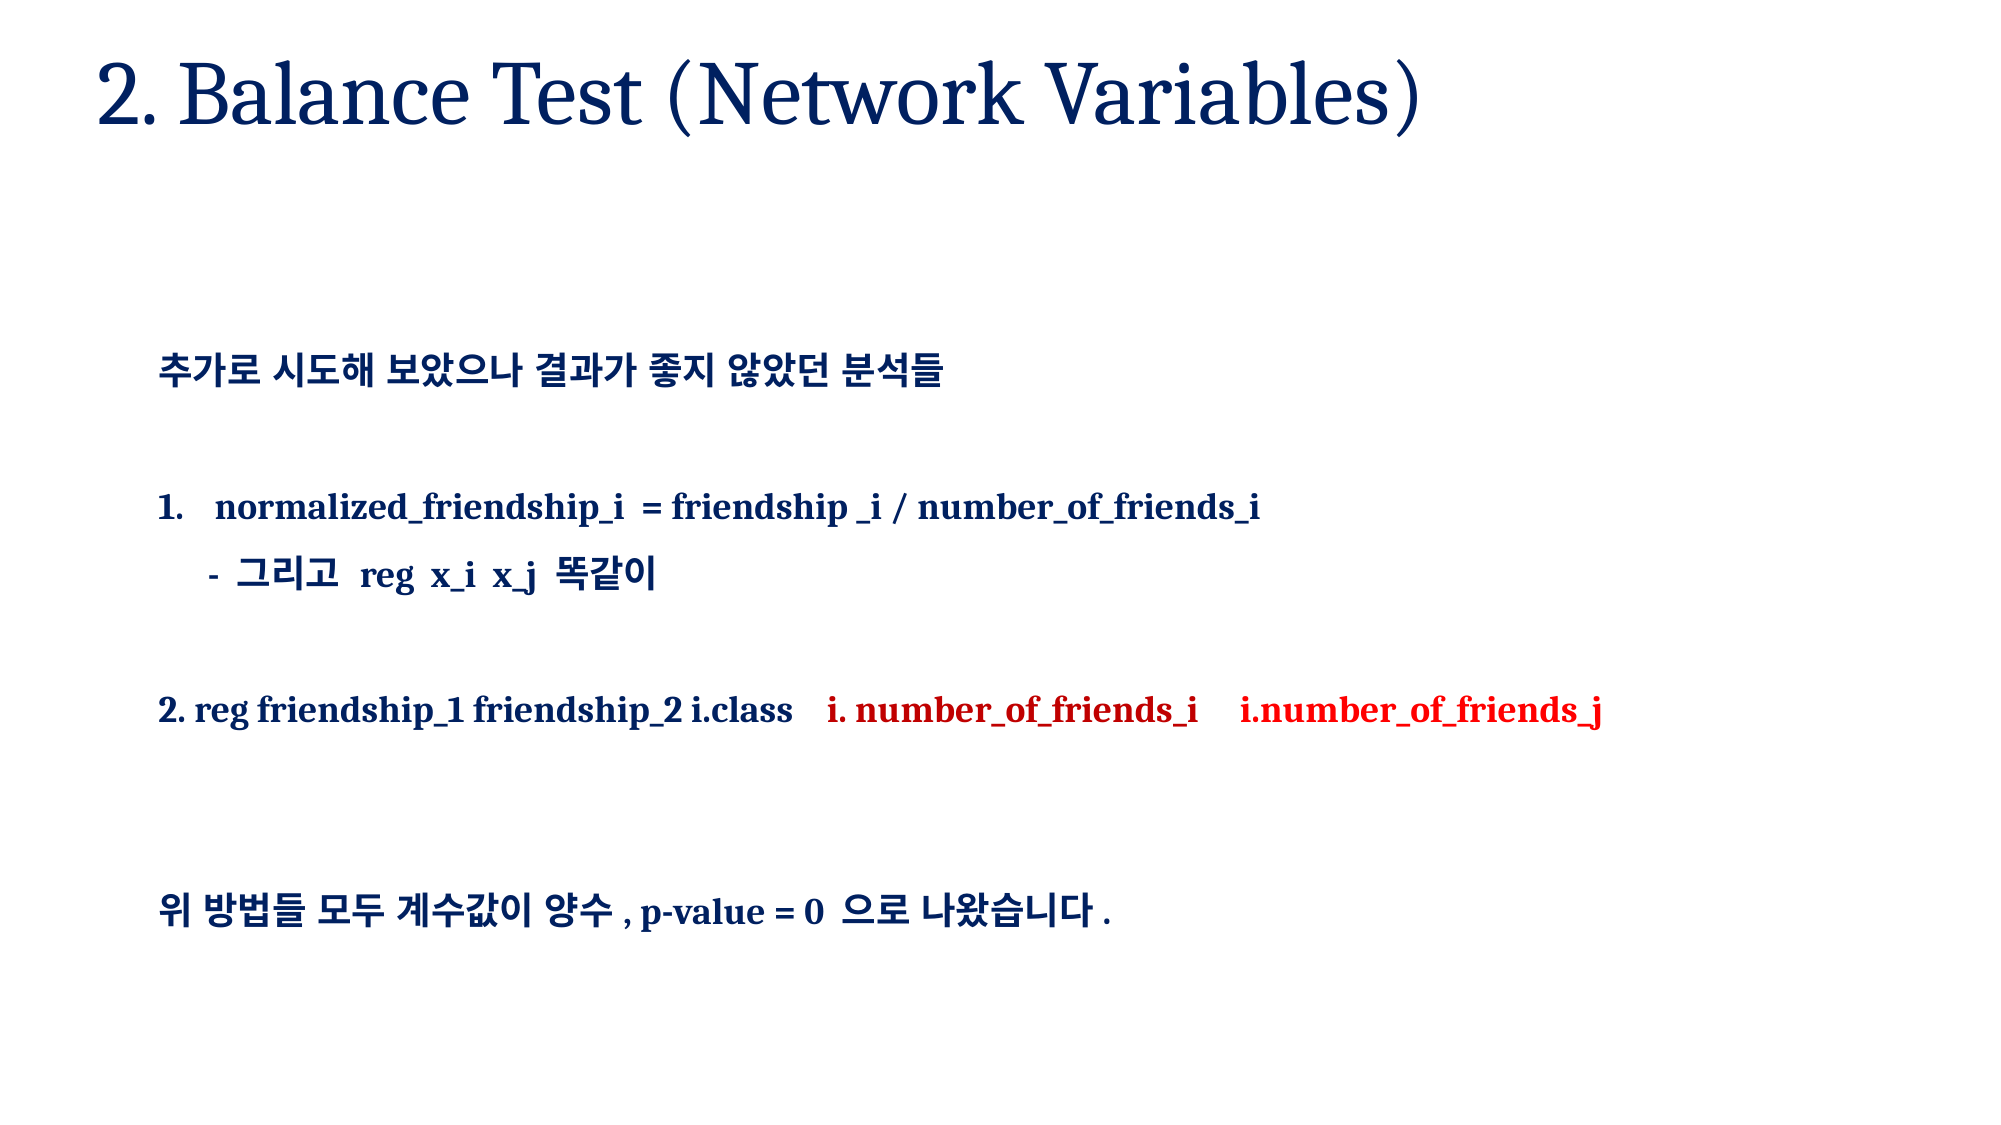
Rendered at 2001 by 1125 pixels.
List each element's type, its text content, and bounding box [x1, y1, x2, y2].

text_box 2. Balance Test (Network Variables) [82, 25, 1938, 151]
text_box 추가로 시도해 보았으나 결과가 좋지 않았던 분석들 normalized_friendship_i = friendship _i / number_of_friends_i - 그리고 reg x_i x_j 똑같이 2. reg friendship_1 friendship_2 i.class i. number_of_friends_i i.number_of_friends_j 위 방법들 모두 계수값이 양수, p-value = 0 으로 나왔습니다. [143, 317, 1695, 940]
